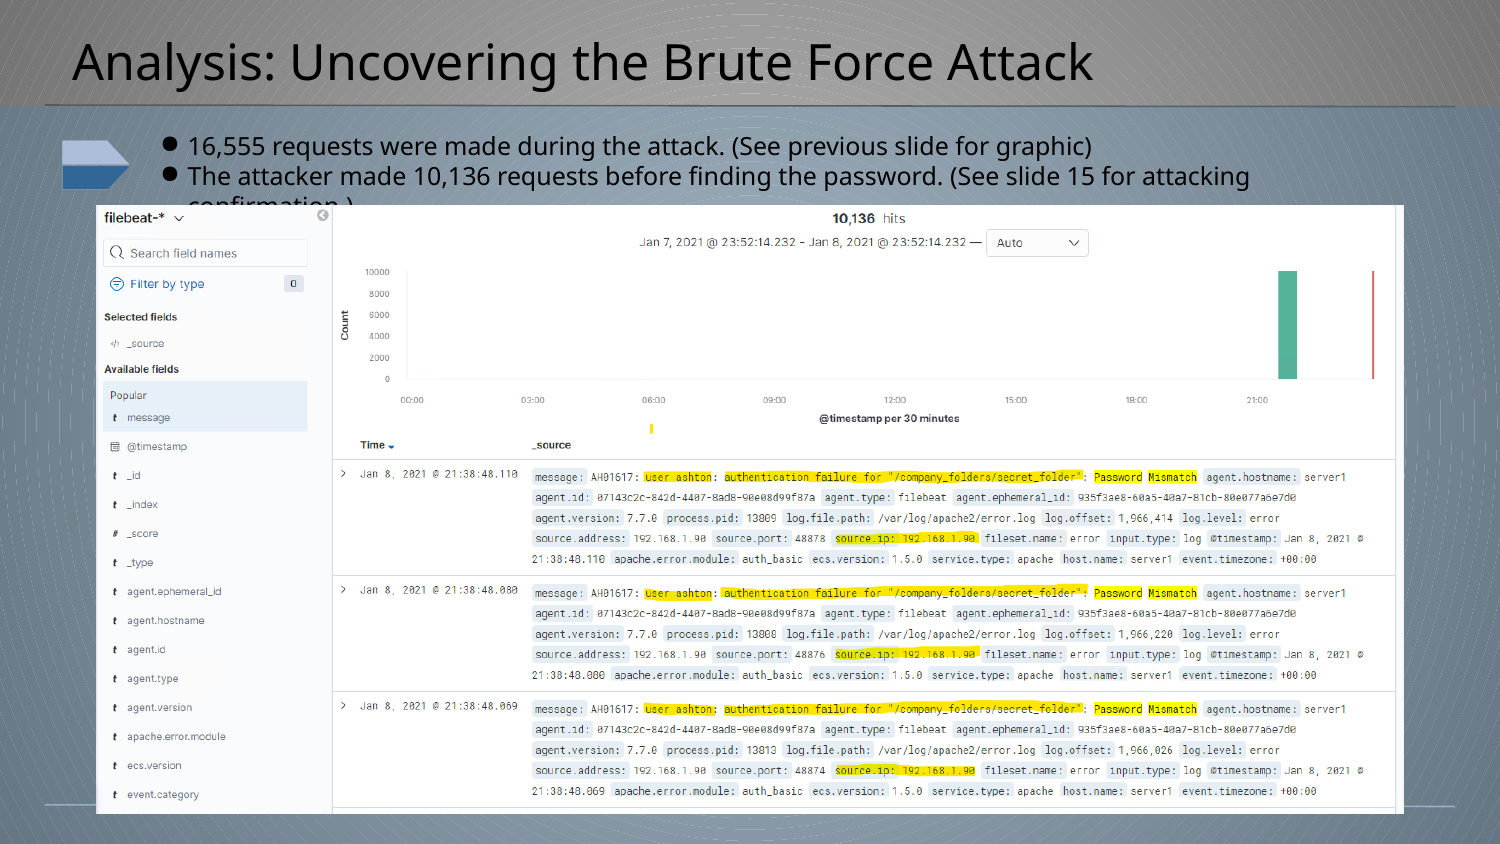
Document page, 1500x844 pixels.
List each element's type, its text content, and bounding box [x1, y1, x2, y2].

title Analysis: Uncovering the Brute Force Attack [0, 0, 1500, 88]
subtitle 16,555 requests were made during the attack. (See previous slide for graphic) The attacker made 10,136 requests before finding the password. (See slide 15 for attacking confirmation.) [60, 115, 1440, 206]
picture [95, 205, 1405, 814]
text_box [0, 106, 1500, 844]
picture [59, 136, 131, 192]
